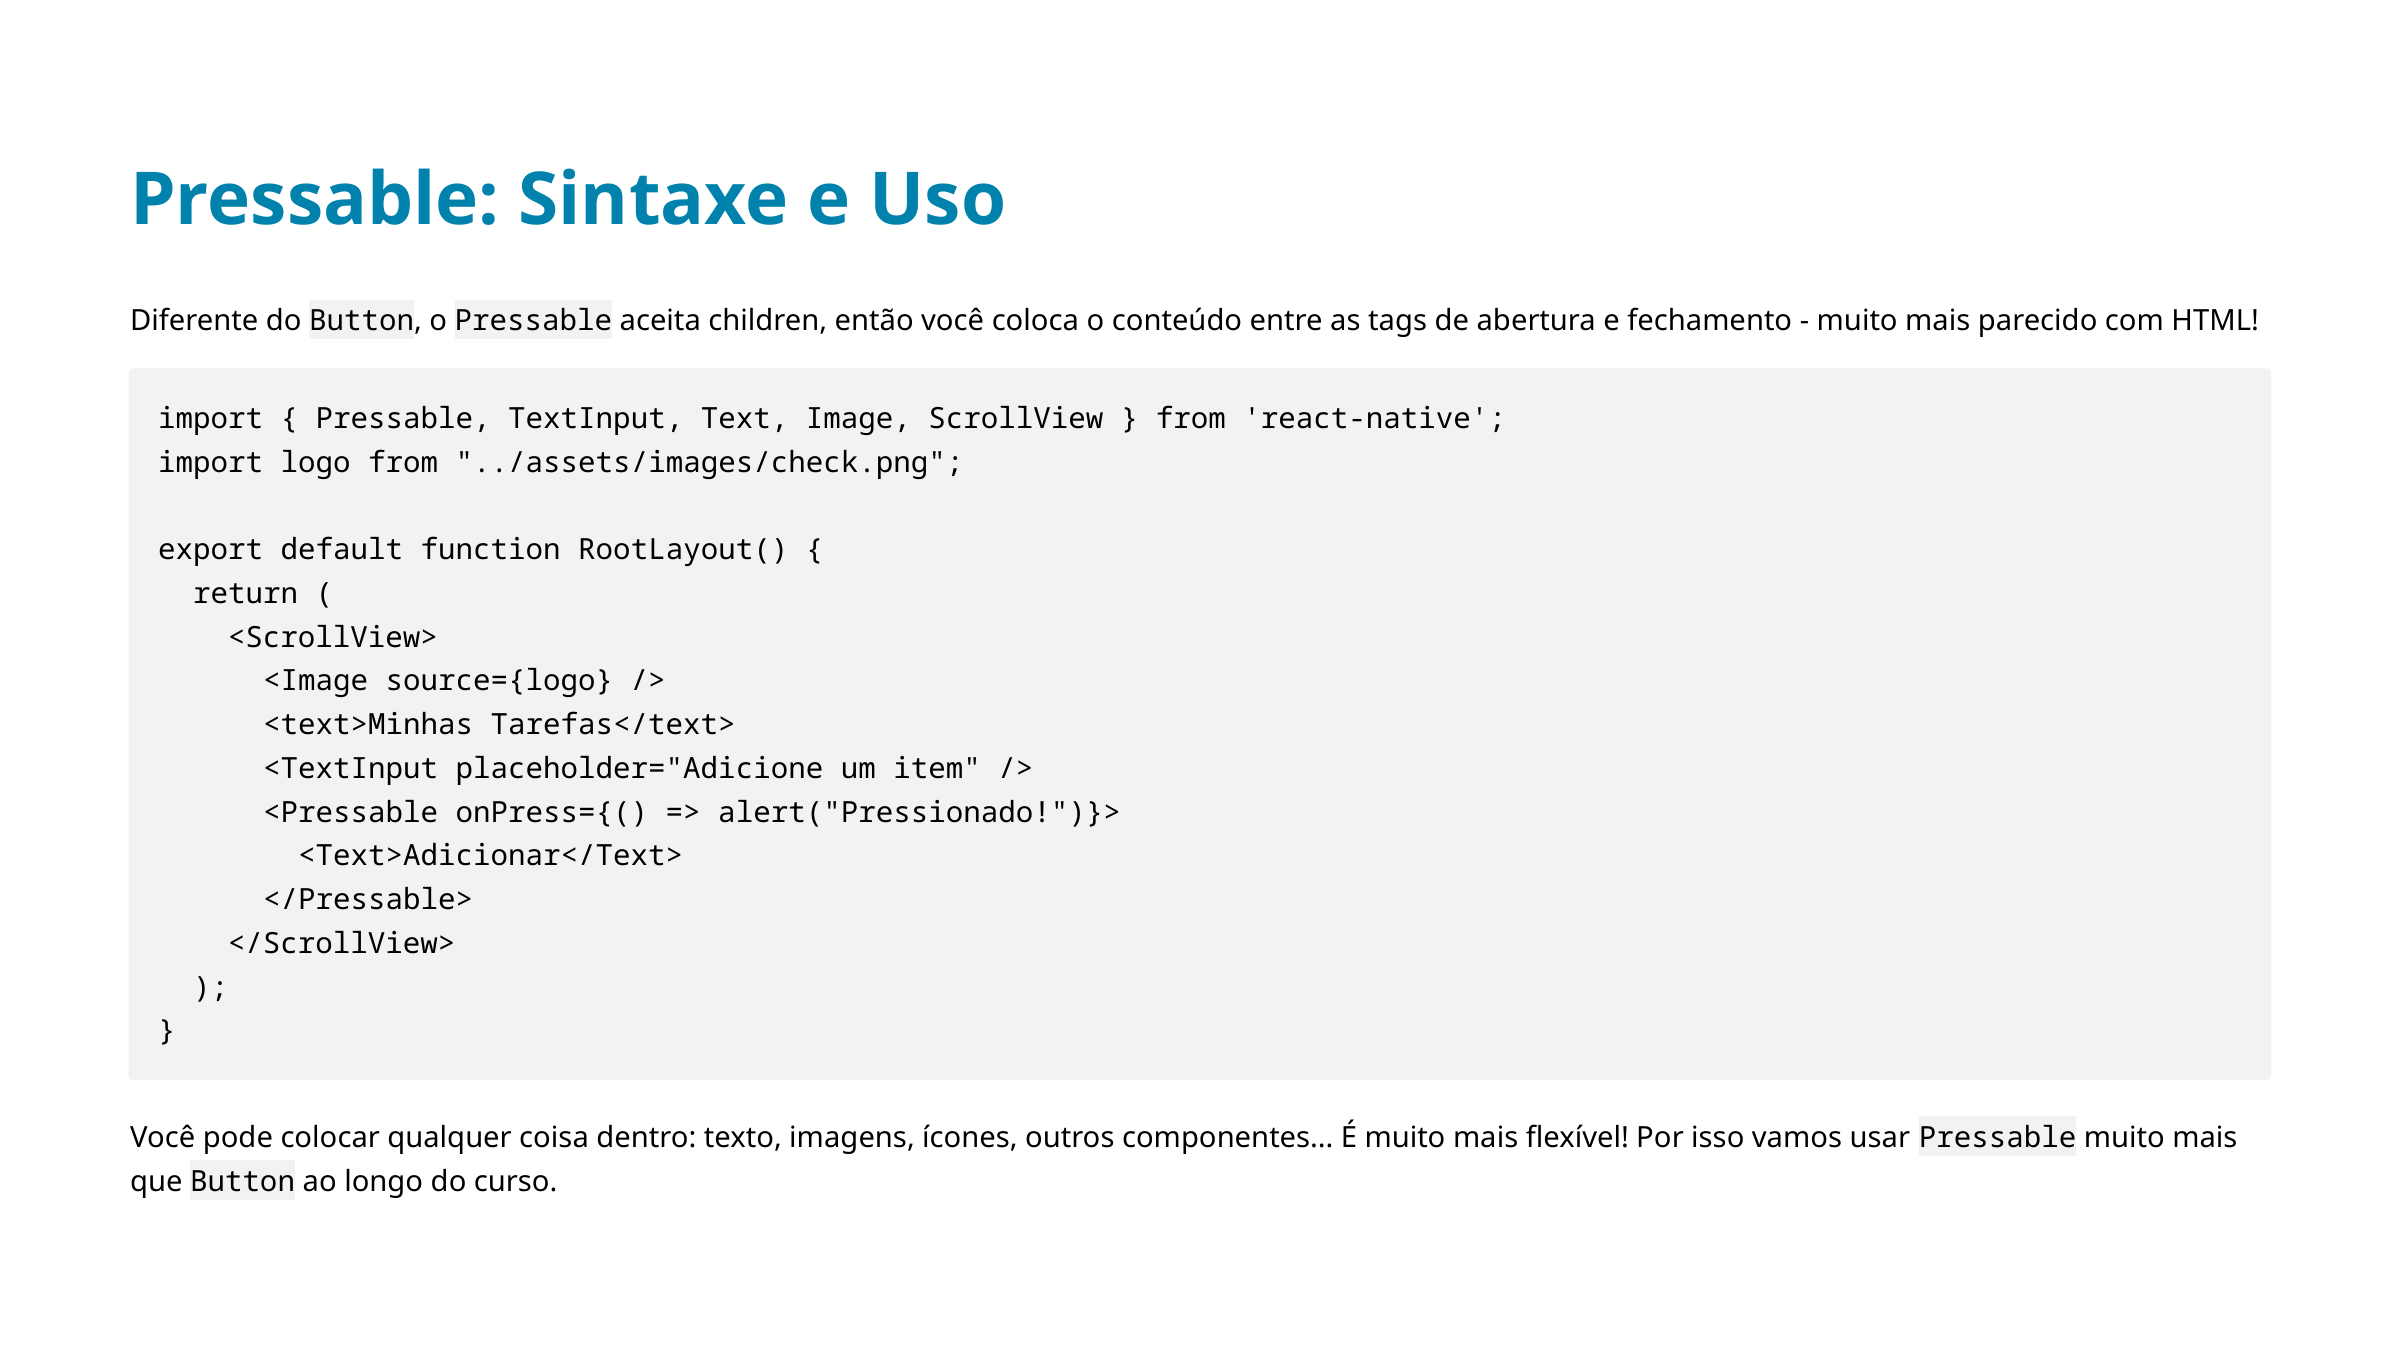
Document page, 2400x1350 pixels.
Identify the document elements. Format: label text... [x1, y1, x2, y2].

text_box Você pode colocar qualquer coisa dentro: texto, imagens, ícones, outros componentes... É muito mais flexível! Por isso vamos usar Pressable muito mais que Button ao longo do curso. [130, 1109, 2270, 1202]
text_box import { Pressable, TextInput, Text, Image, ScrollView } from 'react-native'; import logo from "../assets/images/check.png"; export default function RootLayout() { return ( <ScrollView> <Image source={logo} /> <text>Minhas Tarefas</text> <TextInput placeholder="Adicione um item" /> <Pressable onPress={() => alert("Pressionado!")}> <Text>Adicionar</Text> </Pressable> </ScrollView> ); } [158, 390, 2242, 1059]
text_box [128, 368, 2272, 1081]
text_box Diferente do Button, o Pressable aceita children, então você coloca o conteúdo entre as tags de abertura e fechamento - muito mais parecido com HTML! [130, 292, 2270, 339]
text_box Pressable: Sintaxe e Uso [130, 148, 972, 241]
